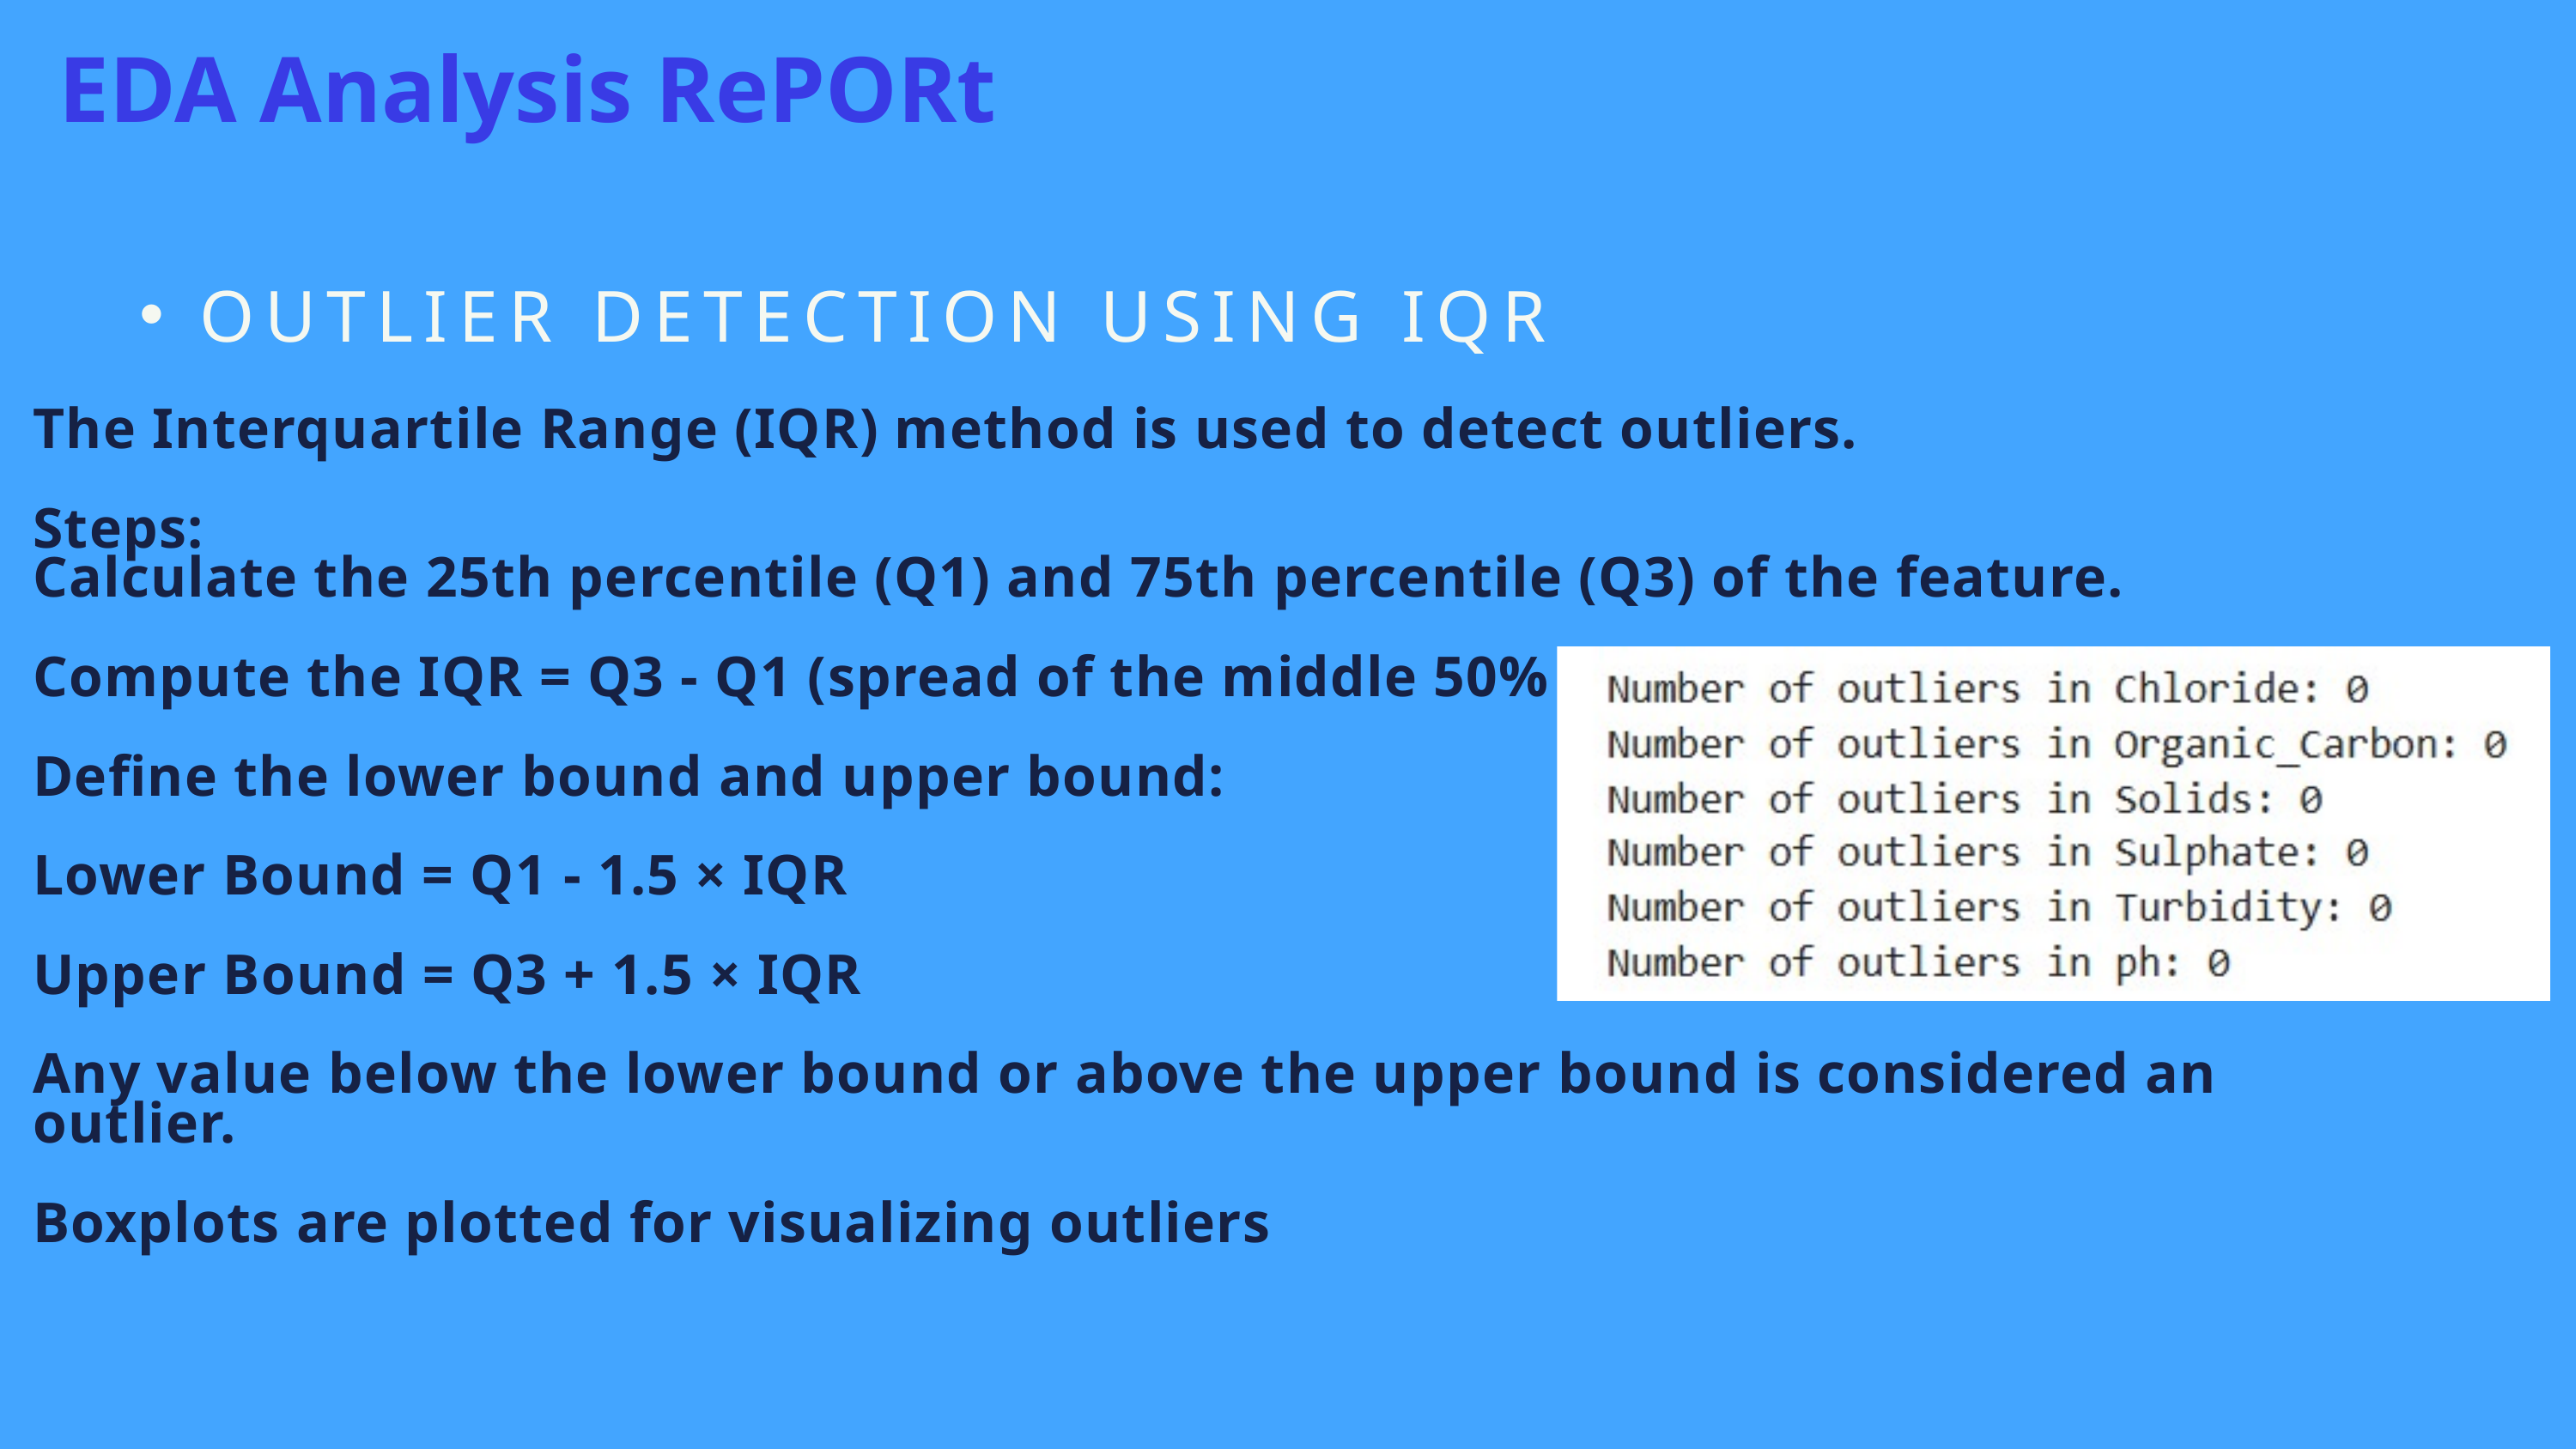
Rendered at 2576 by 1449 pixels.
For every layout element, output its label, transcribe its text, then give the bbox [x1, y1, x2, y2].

text_box [1557, 646, 2550, 1001]
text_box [58, 40, 1987, 366]
text_box The Interquartile Range (IQR) method is used to detect outliers. Steps: Calculate the 25th percentile (Q1) and 75th percentile (Q3) of the feature. Compute the IQR = Q3 - Q1 (spread of the middle 50% of data). Define the lower bound and upper bound: Lower Bound = Q1 - 1.5 × IQR Upper Bound = Q3 + 1.5 × IQR Any value below the lower bound or above the upper bound is considered an outlier. Boxplots are plotted for visualizing outliers [33, 409, 2371, 1254]
